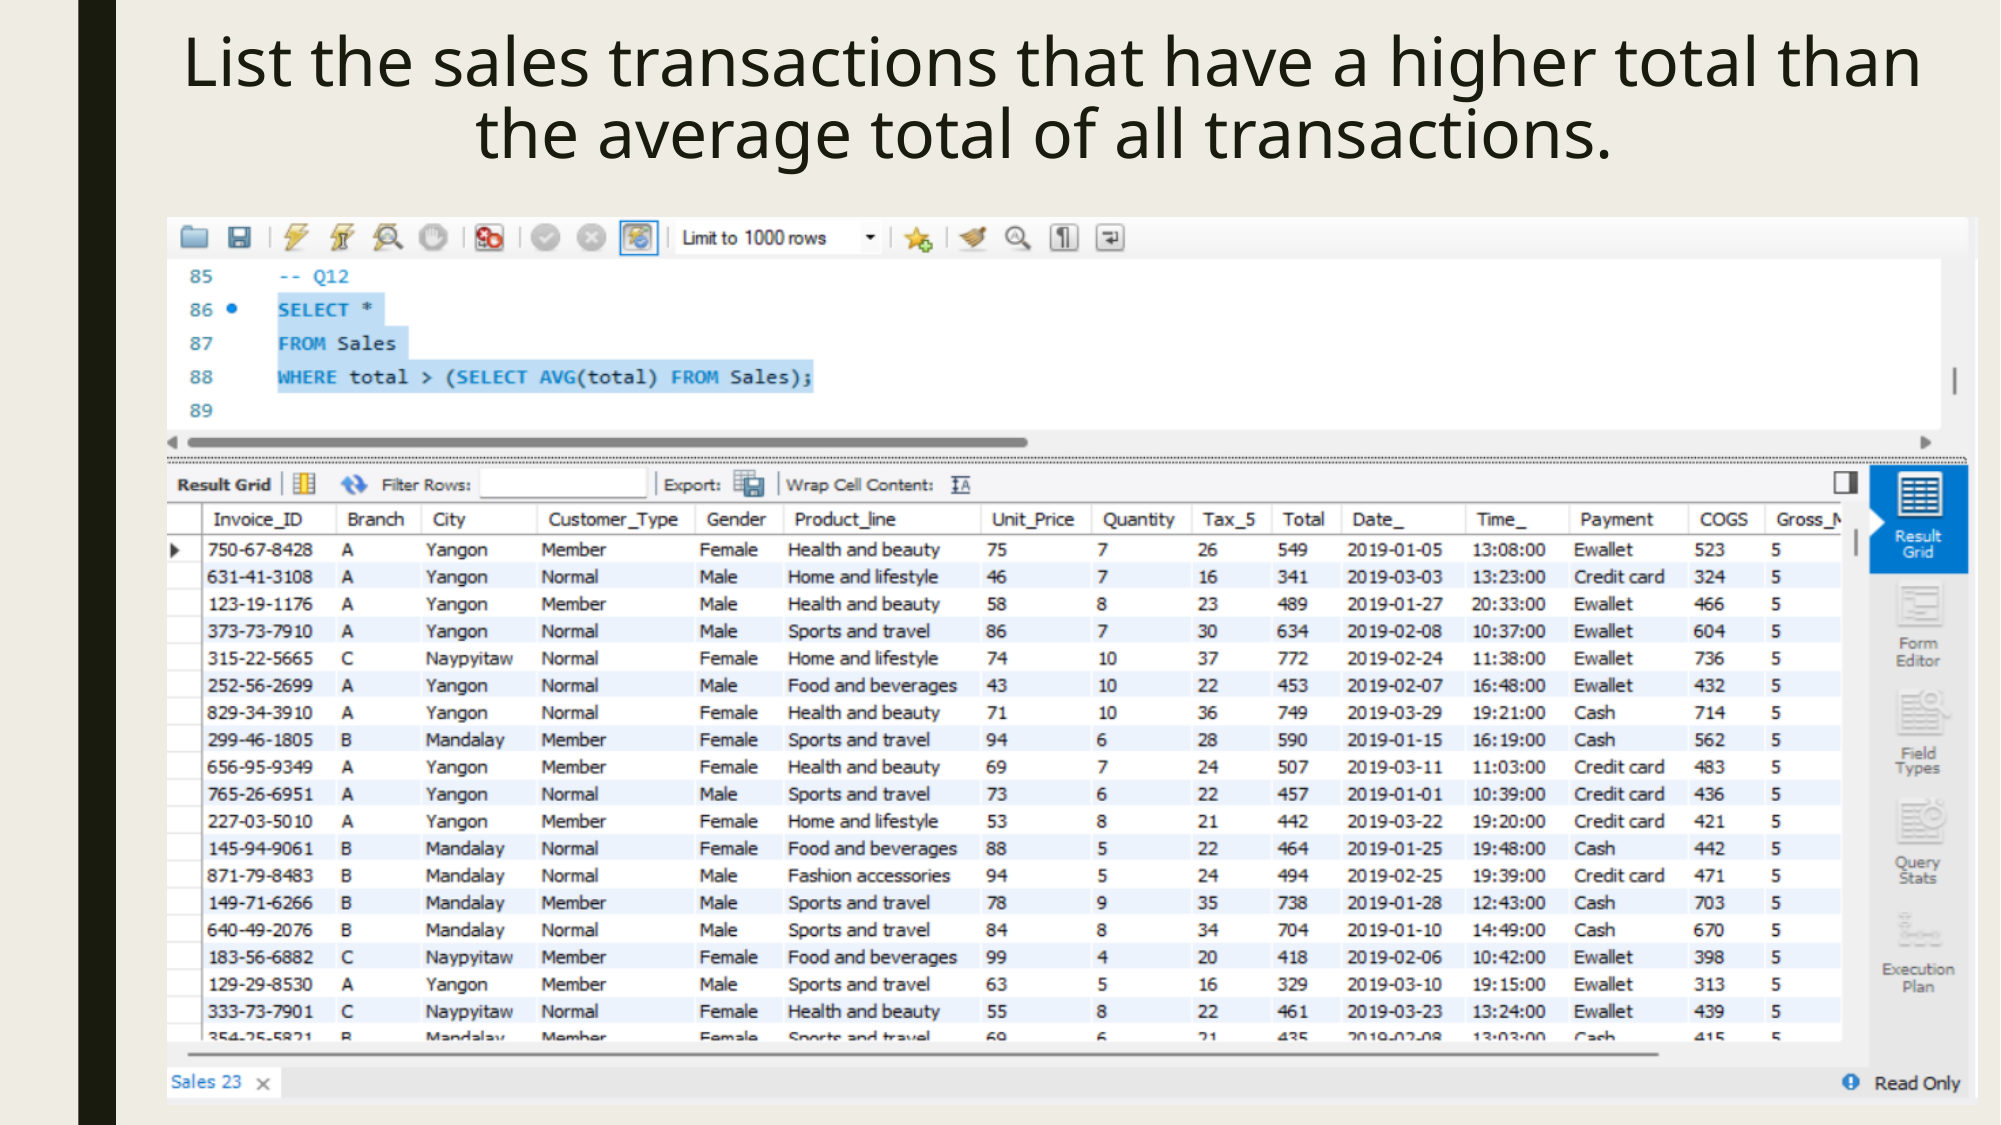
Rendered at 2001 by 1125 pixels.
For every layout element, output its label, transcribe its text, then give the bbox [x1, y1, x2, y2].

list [167, 217, 1978, 1105]
title List the sales transactions that have a higher total than the average total of all transactions. [130, 20, 1978, 265]
